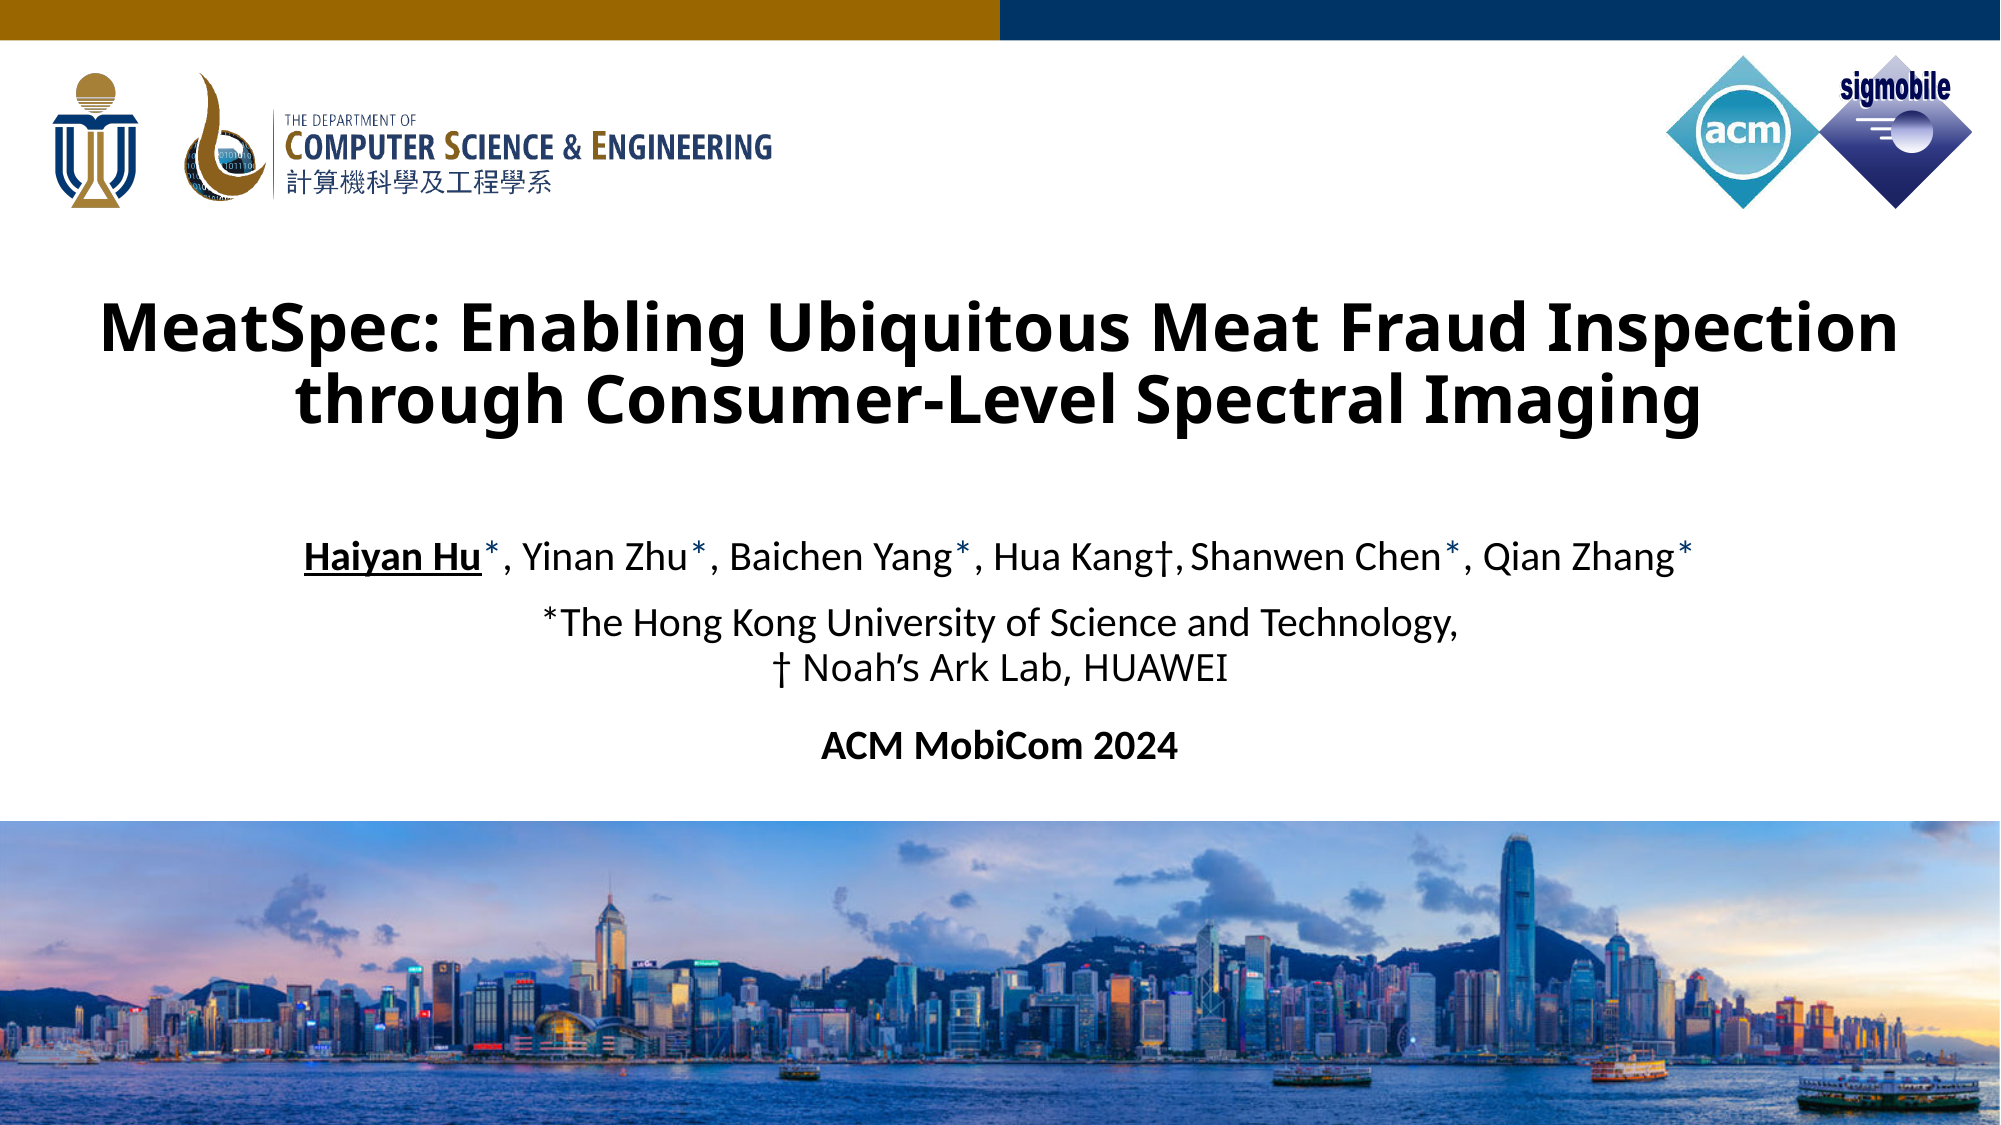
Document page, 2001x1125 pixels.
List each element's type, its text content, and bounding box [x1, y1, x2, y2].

picture [0, 820, 2000, 1125]
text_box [1666, 55, 1972, 209]
text_box ACM MobiCom 2024 [499, 710, 1500, 776]
title MeatSpec: Enabling Ubiquitous Meat Fraud Inspection through Consumer-Level Spectral Imaging [76, 262, 1923, 469]
text_box [1000, 0, 2000, 41]
picture [180, 62, 775, 207]
picture [51, 72, 141, 209]
subtitle Haiyan Hu*, Yinan Zhu*, Baichen Yang*, Hua Kang†, Shanwen Chen*, Qian Zhang* *The Hong Kong University of Science and Technology, † Noah’s Ark Lab, HUAWEI [139, 524, 1861, 713]
text_box [0, 0, 1000, 41]
